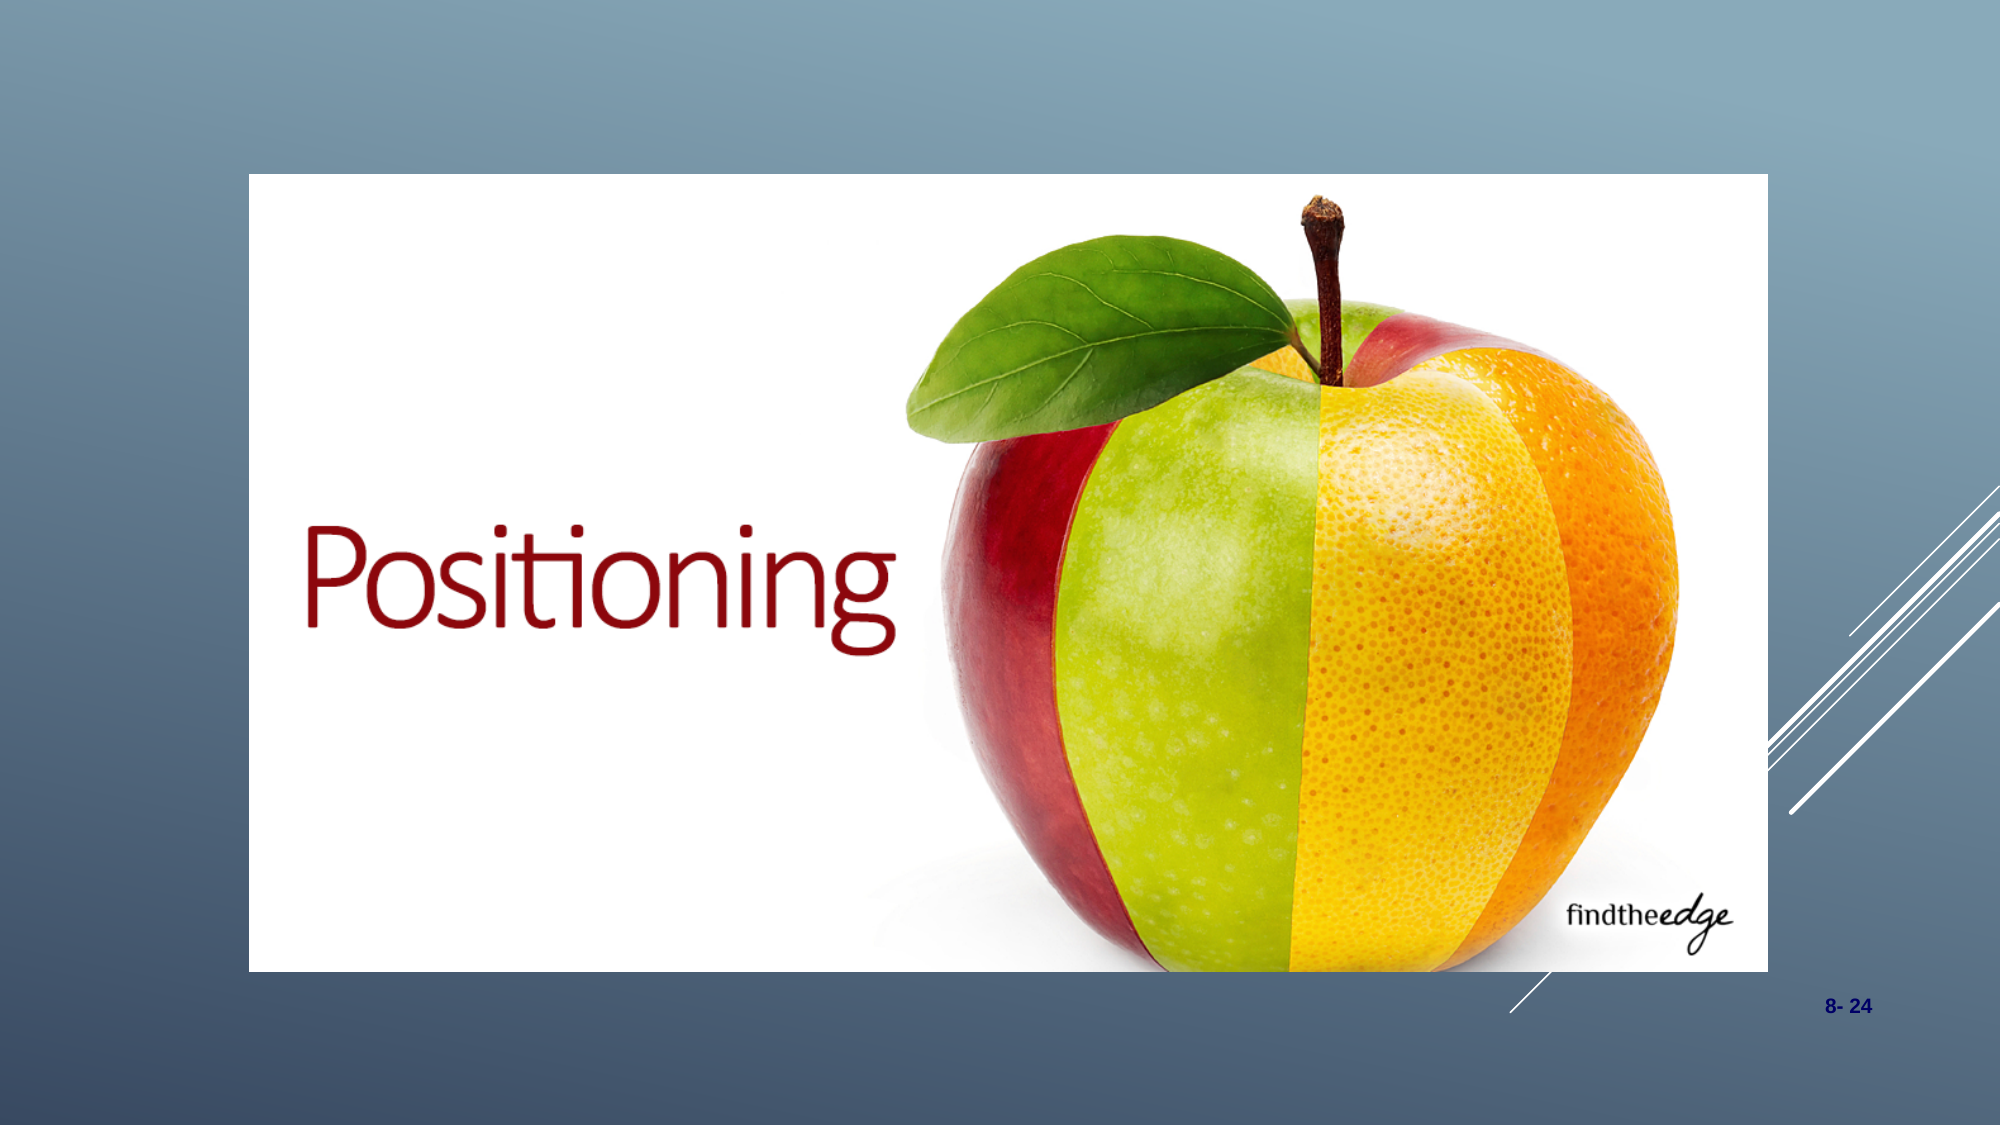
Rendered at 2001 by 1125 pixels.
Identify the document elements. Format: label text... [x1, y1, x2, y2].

slide_number 8- 24 [1700, 915, 1888, 1025]
picture [249, 174, 1769, 973]
